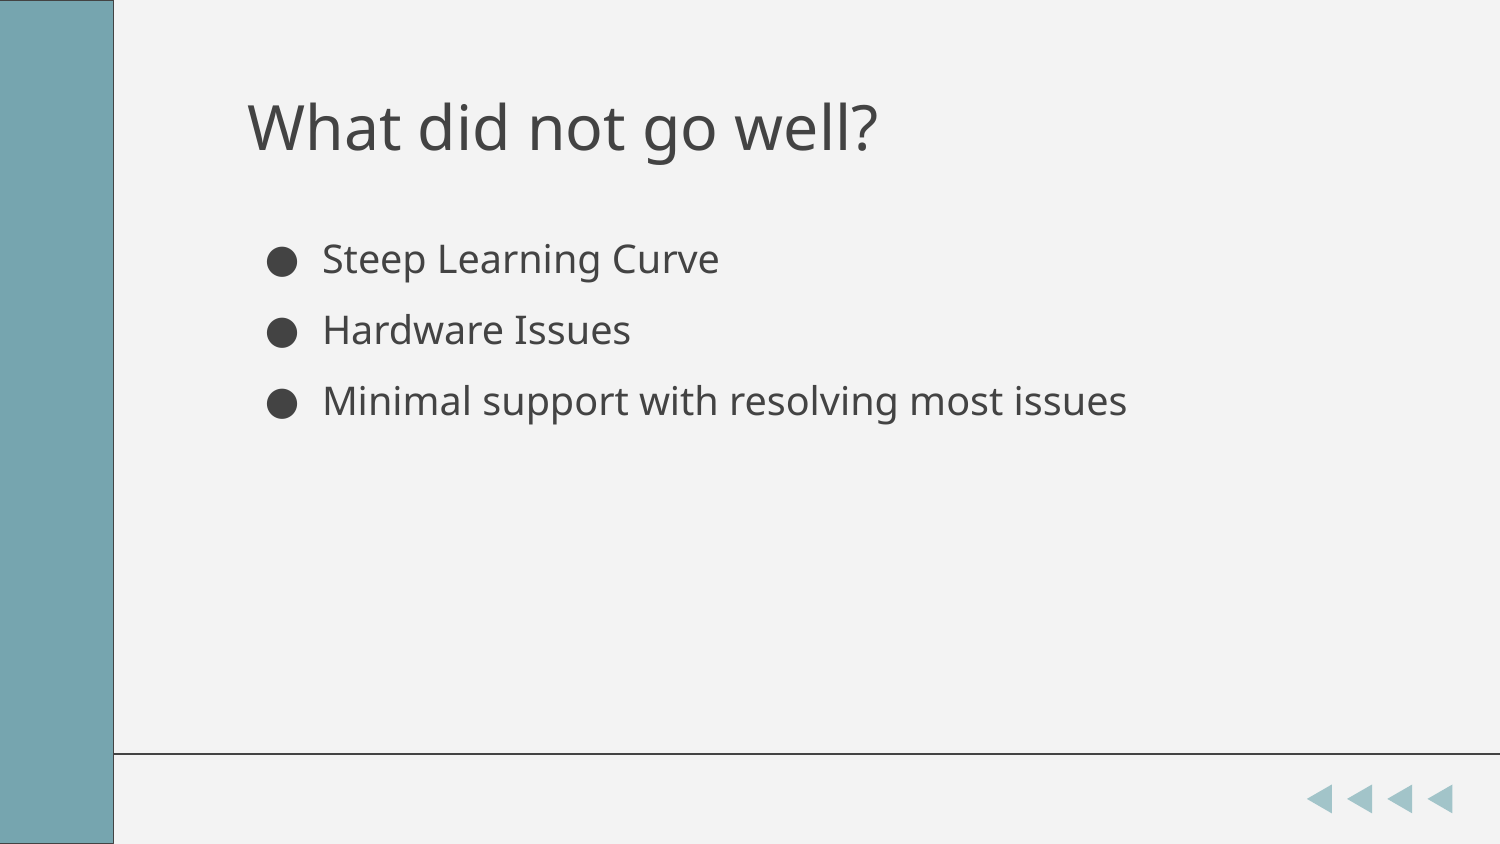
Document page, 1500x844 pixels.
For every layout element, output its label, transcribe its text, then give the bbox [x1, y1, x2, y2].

text_box Steep Learning Curve Hardware Issues Minimal support with resolving most issues [232, 194, 1382, 475]
title What did not go well? [232, 72, 1382, 167]
